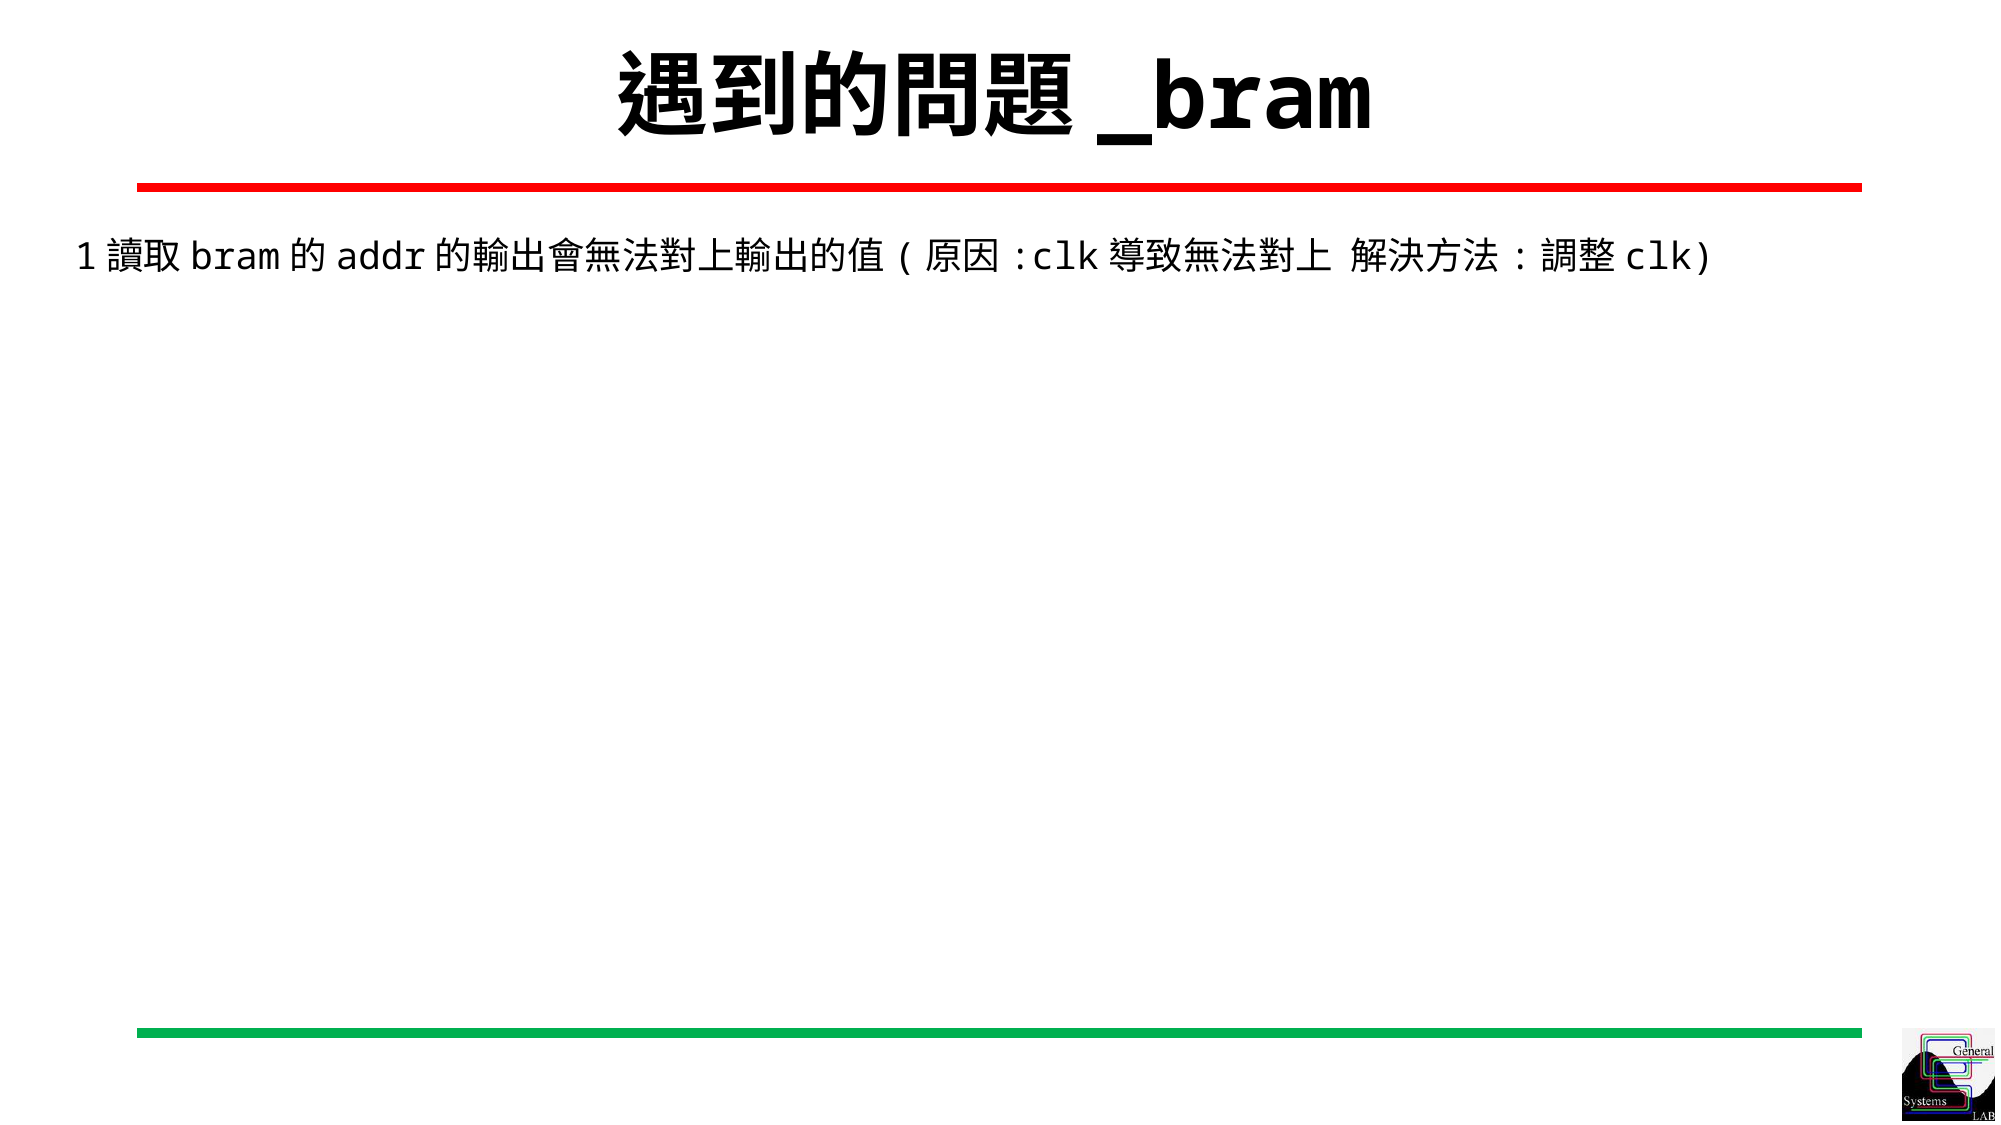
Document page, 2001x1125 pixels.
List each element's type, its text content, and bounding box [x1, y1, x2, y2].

text_box 1讀取bram的addr的輸出會無法對上輸出的值(原因:clk導致無法對上 解決方法:調整clk) [60, 224, 1730, 285]
title 遇到的問題_bram [131, 40, 1857, 159]
picture [1902, 1028, 1995, 1121]
